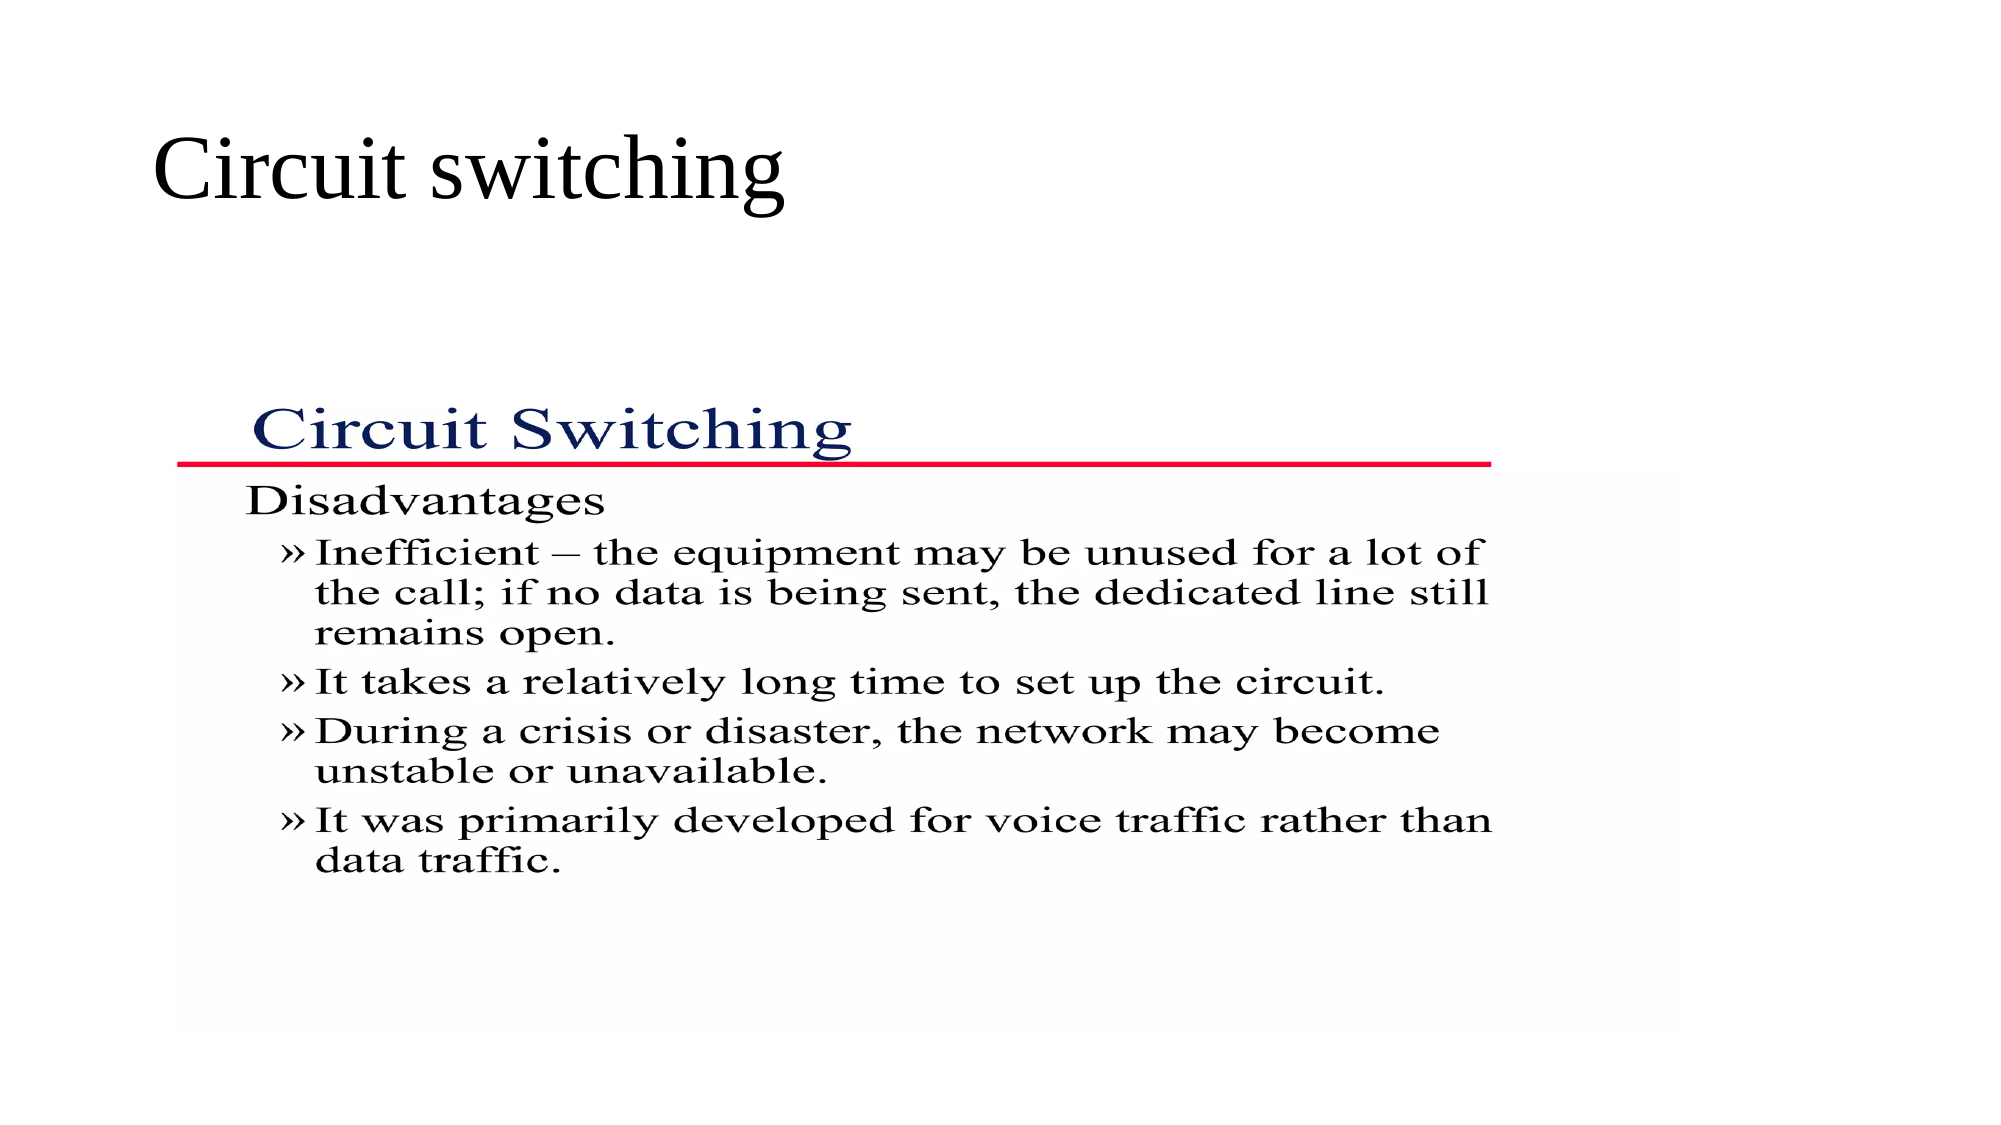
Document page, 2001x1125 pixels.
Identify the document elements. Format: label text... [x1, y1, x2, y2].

title Circuit switching [137, 59, 1863, 278]
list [173, 321, 1679, 1036]
